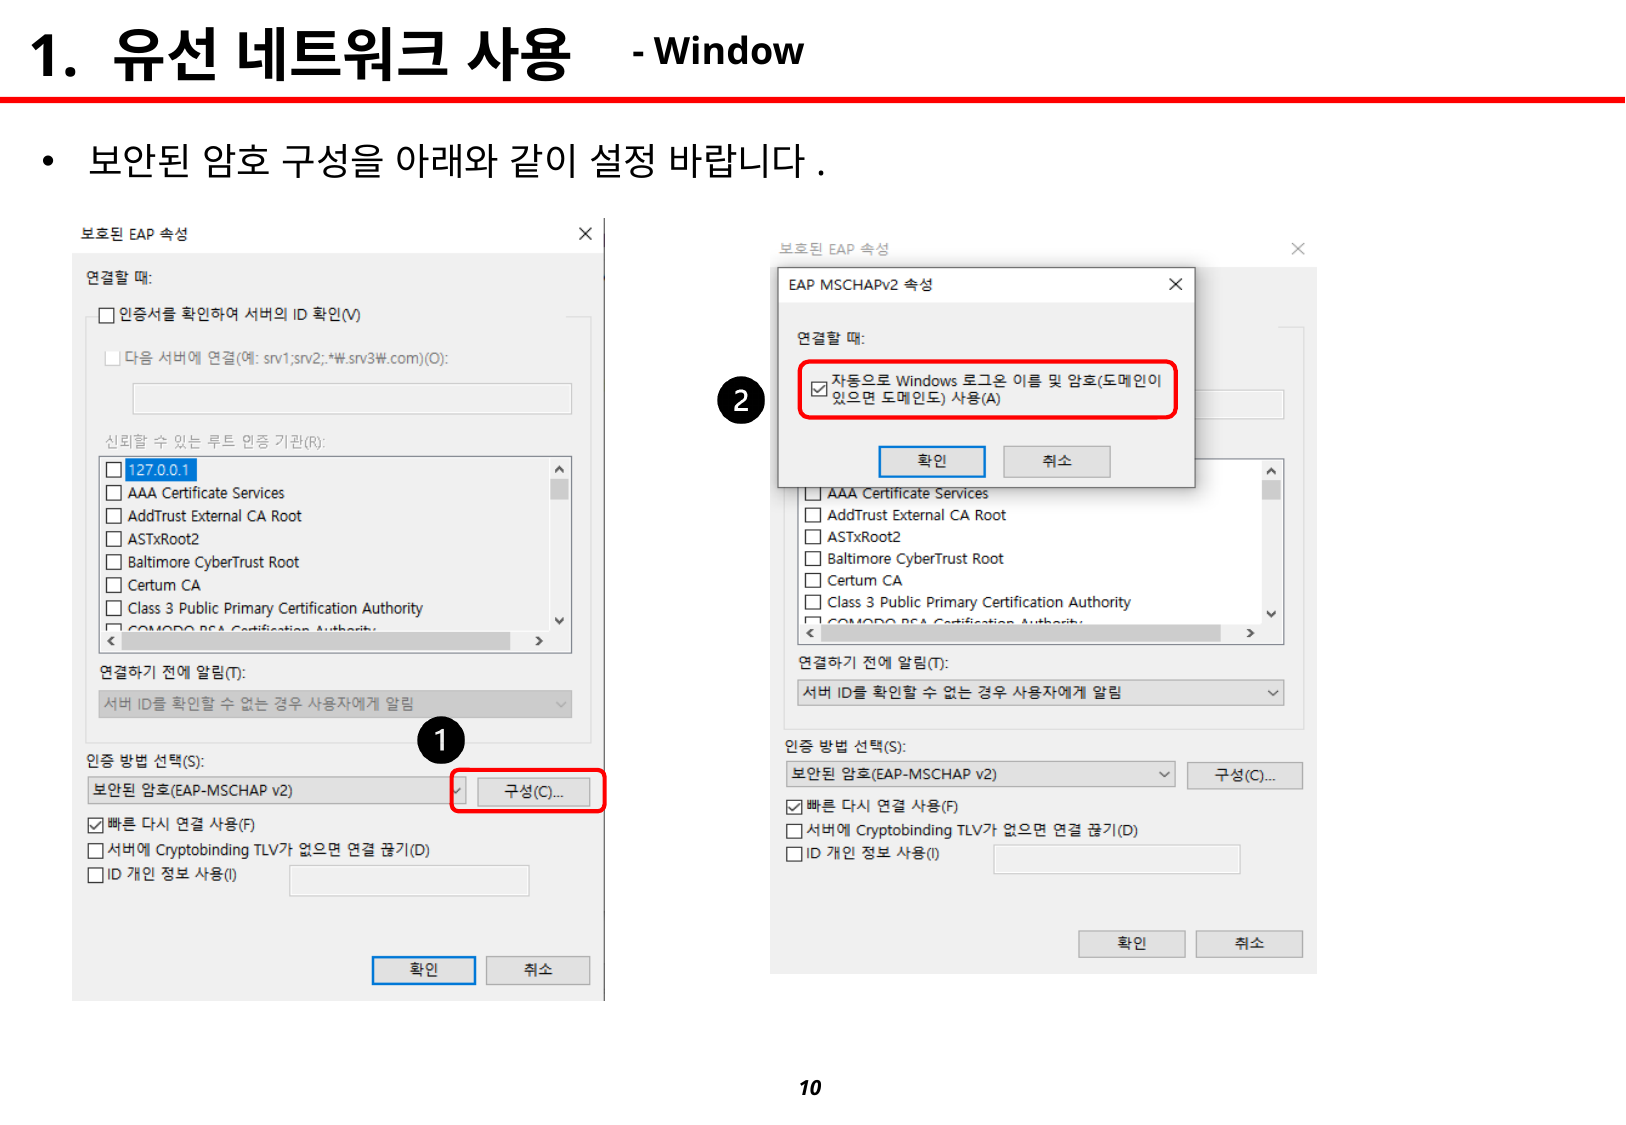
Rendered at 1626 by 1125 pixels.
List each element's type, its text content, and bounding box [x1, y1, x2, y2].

text_box 보안된 암호 구성을 아래와 같이 설정 바랍니다. [26, 131, 1580, 191]
picture [72, 218, 605, 1001]
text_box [770, 235, 1318, 974]
text_box - Window [617, 19, 1436, 80]
picture [711, 370, 771, 430]
